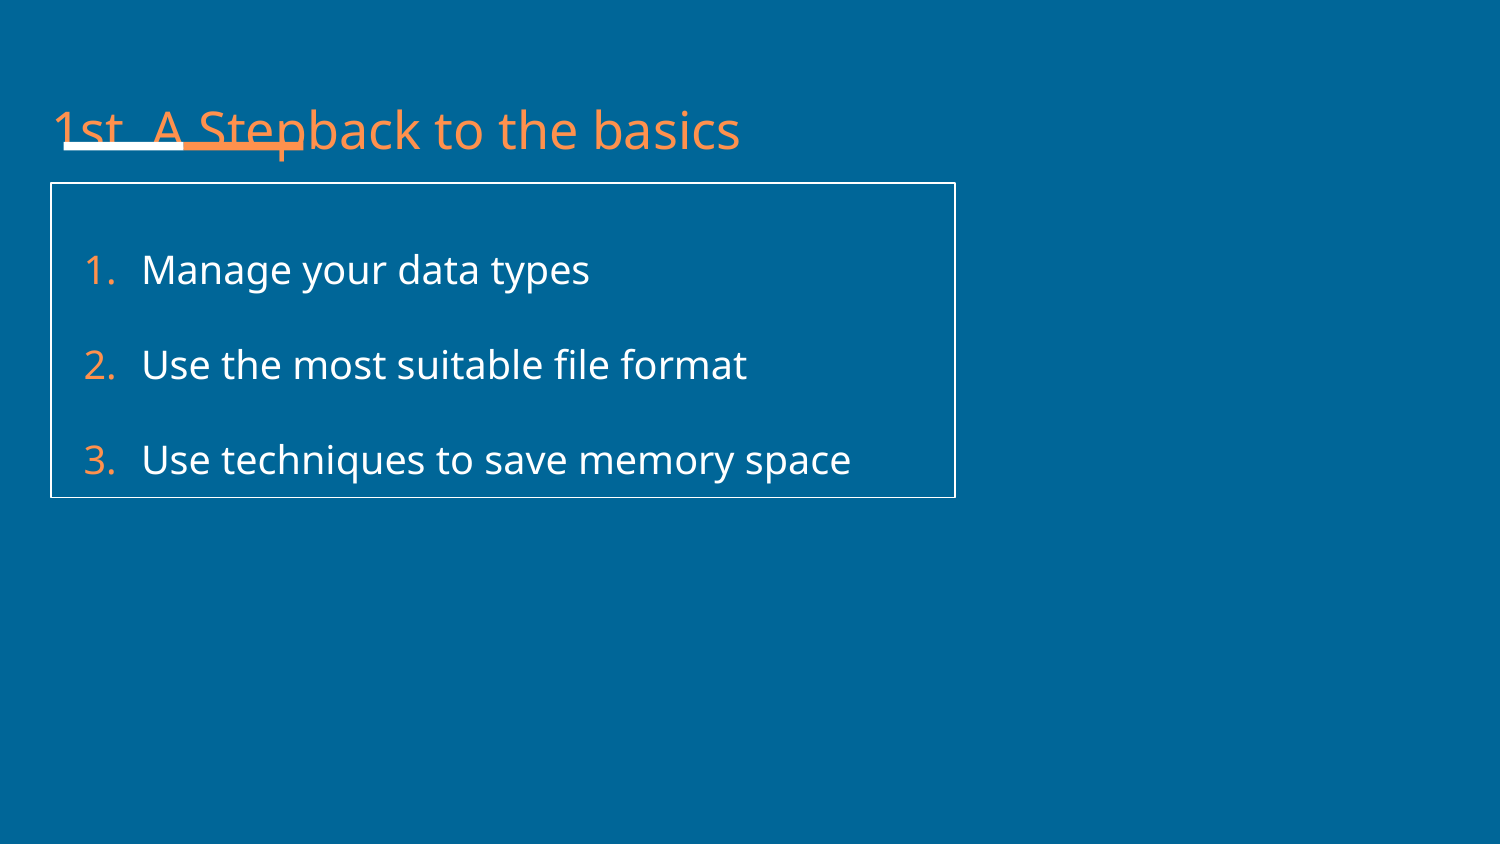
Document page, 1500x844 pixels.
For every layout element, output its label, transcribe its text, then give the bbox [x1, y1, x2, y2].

text_box [183, 141, 304, 151]
text_box 1st. A Stepback to the basics [51, 73, 909, 162]
text_box Manage your data types Use the most suitable file format Use techniques to save memory space [51, 182, 955, 498]
text_box [63, 141, 183, 151]
